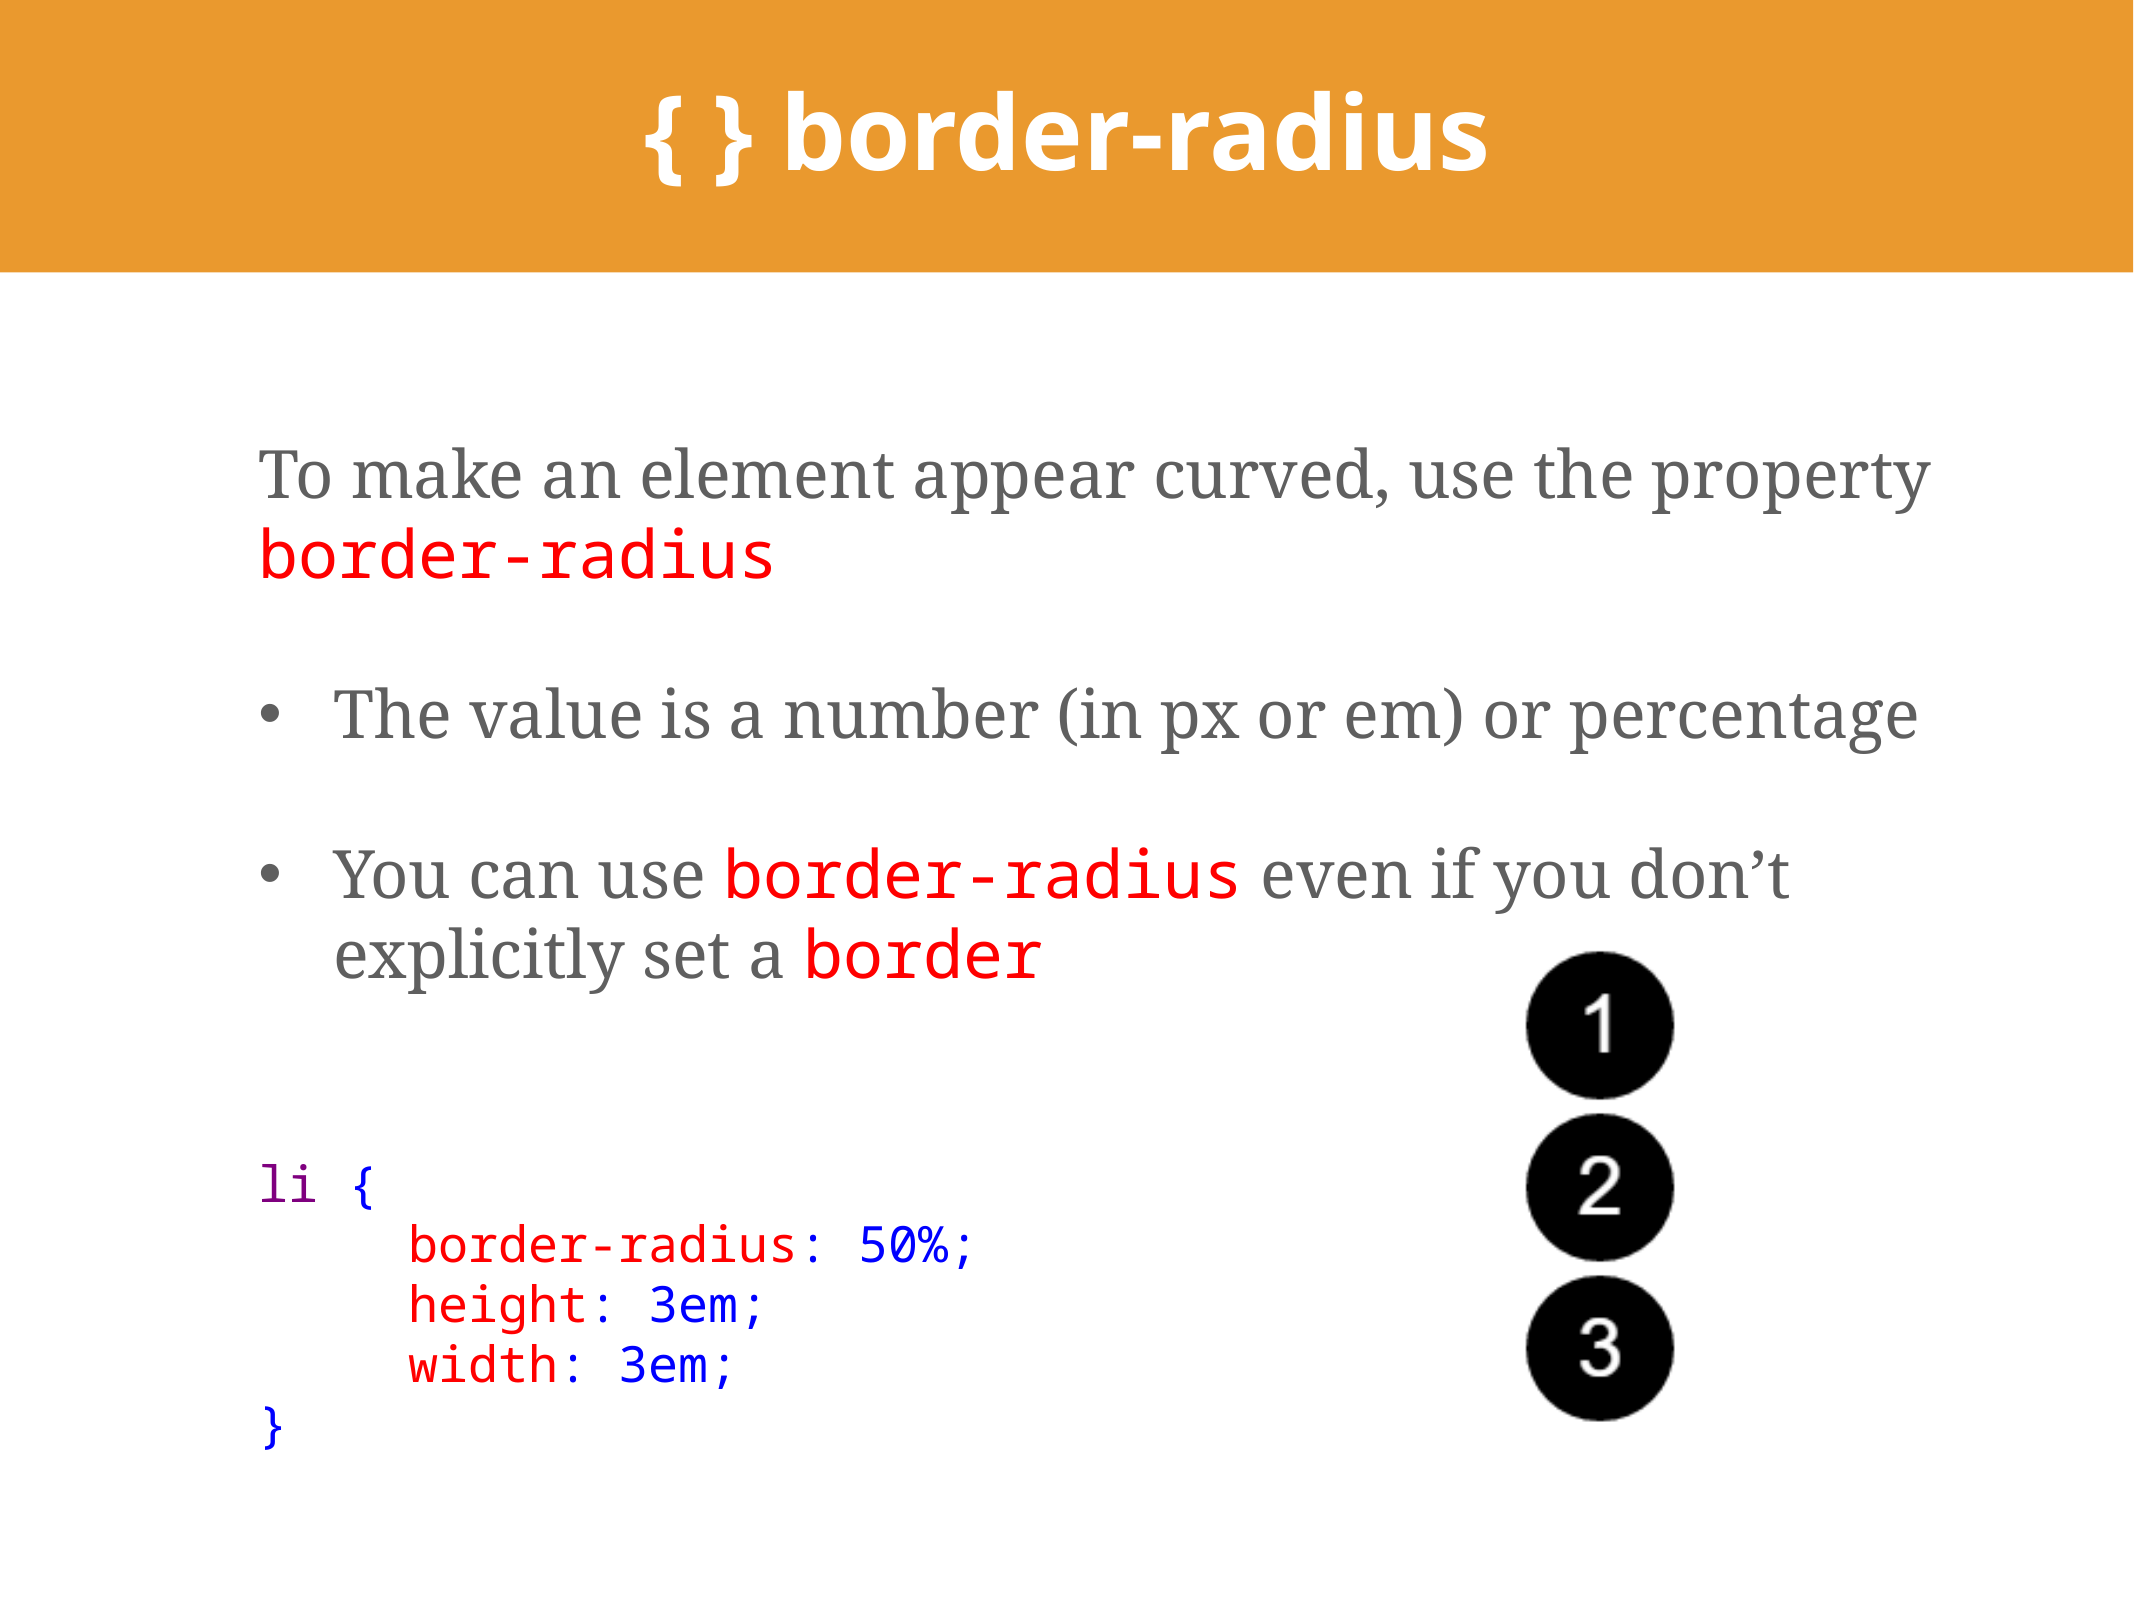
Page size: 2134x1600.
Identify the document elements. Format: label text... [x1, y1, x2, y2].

title { } border-radius [0, 66, 2134, 334]
picture [1500, 924, 1717, 1443]
text_box To make an element appear curved, use the property border-radius The value is a number (in px or em) or percentage You can use border-radius even if you don’t explicitly set a border li { border-radius: 50%; height: 3em; width: 3em; } [241, 424, 1967, 1460]
